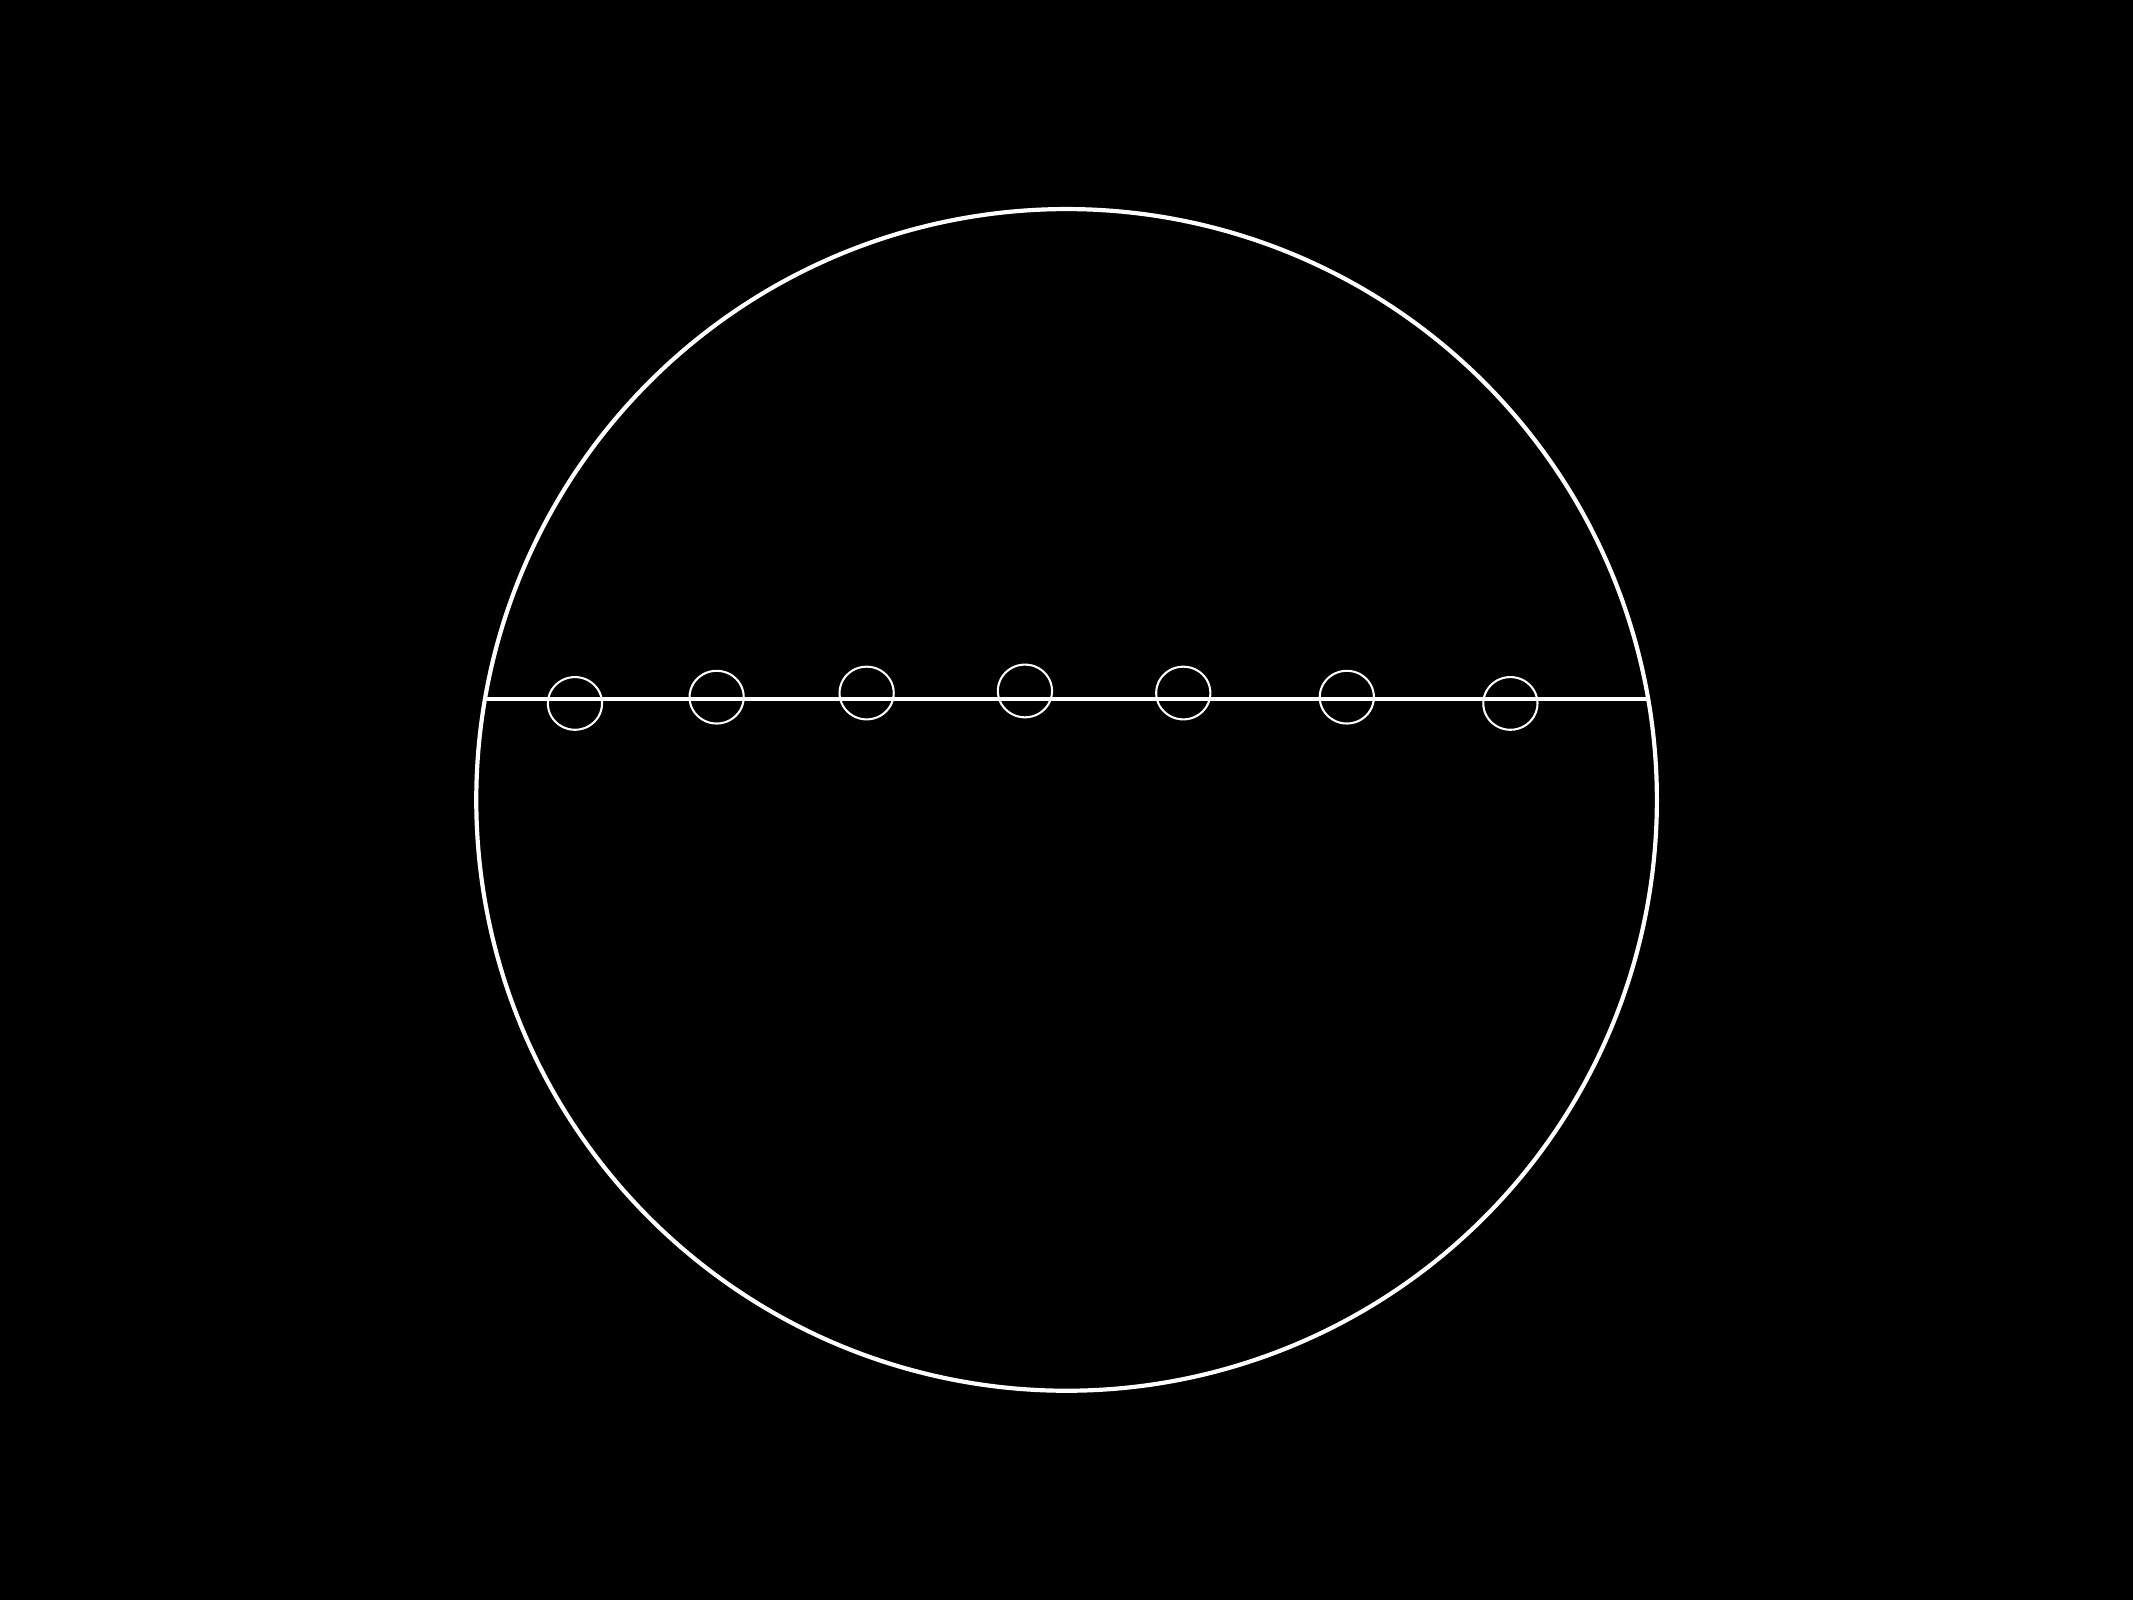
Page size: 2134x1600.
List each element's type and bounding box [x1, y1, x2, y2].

text_box [485, 209, 1649, 698]
text_box [839, 666, 894, 697]
text_box [1160, 707, 1207, 720]
text_box [1483, 707, 1538, 730]
text_box [1319, 670, 1374, 697]
text_box [1484, 677, 1537, 697]
text_box [1156, 666, 1211, 697]
text_box [548, 677, 602, 697]
text_box [476, 703, 1657, 1391]
text_box [548, 707, 602, 730]
text_box [689, 670, 744, 697]
text_box [843, 707, 890, 720]
text_box [1321, 707, 1372, 724]
text_box [691, 707, 742, 724]
text_box [997, 664, 1053, 697]
text_box [1003, 707, 1047, 718]
